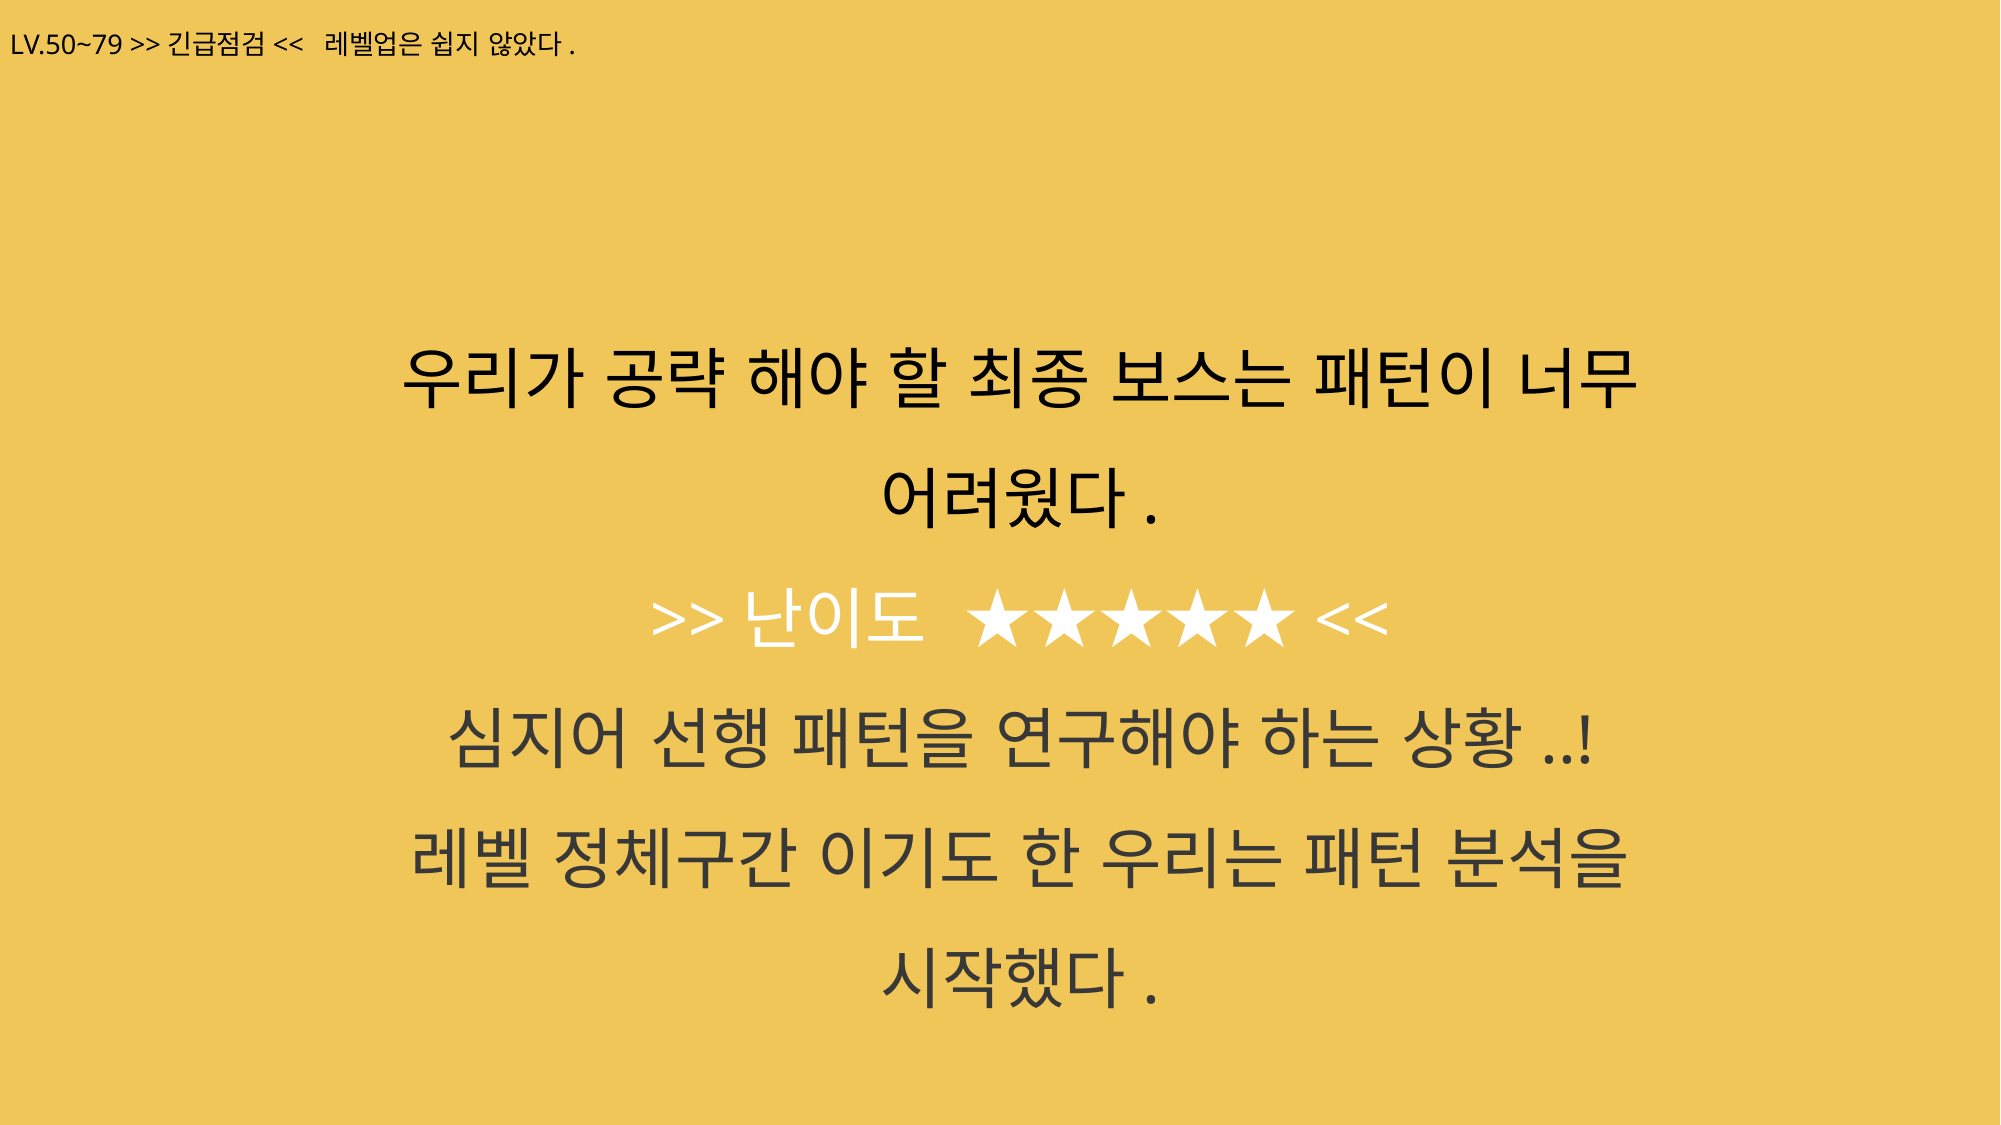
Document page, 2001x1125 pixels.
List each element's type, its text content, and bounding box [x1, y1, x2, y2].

text_box 우리가 공략 해야 할 최종 보스는 패턴이 너무 어려웠다. >>난이도 ★★★★★<< 심지어 선행 패턴을 연구해야 하는 상황..! 레벨 정체구간 이기도 한 우리는 패턴 분석을 시작했다. [272, 289, 1770, 1070]
text_box LV.50~79 >>긴급점검<< 레벨업은 쉽지 않았다. [0, 0, 708, 194]
